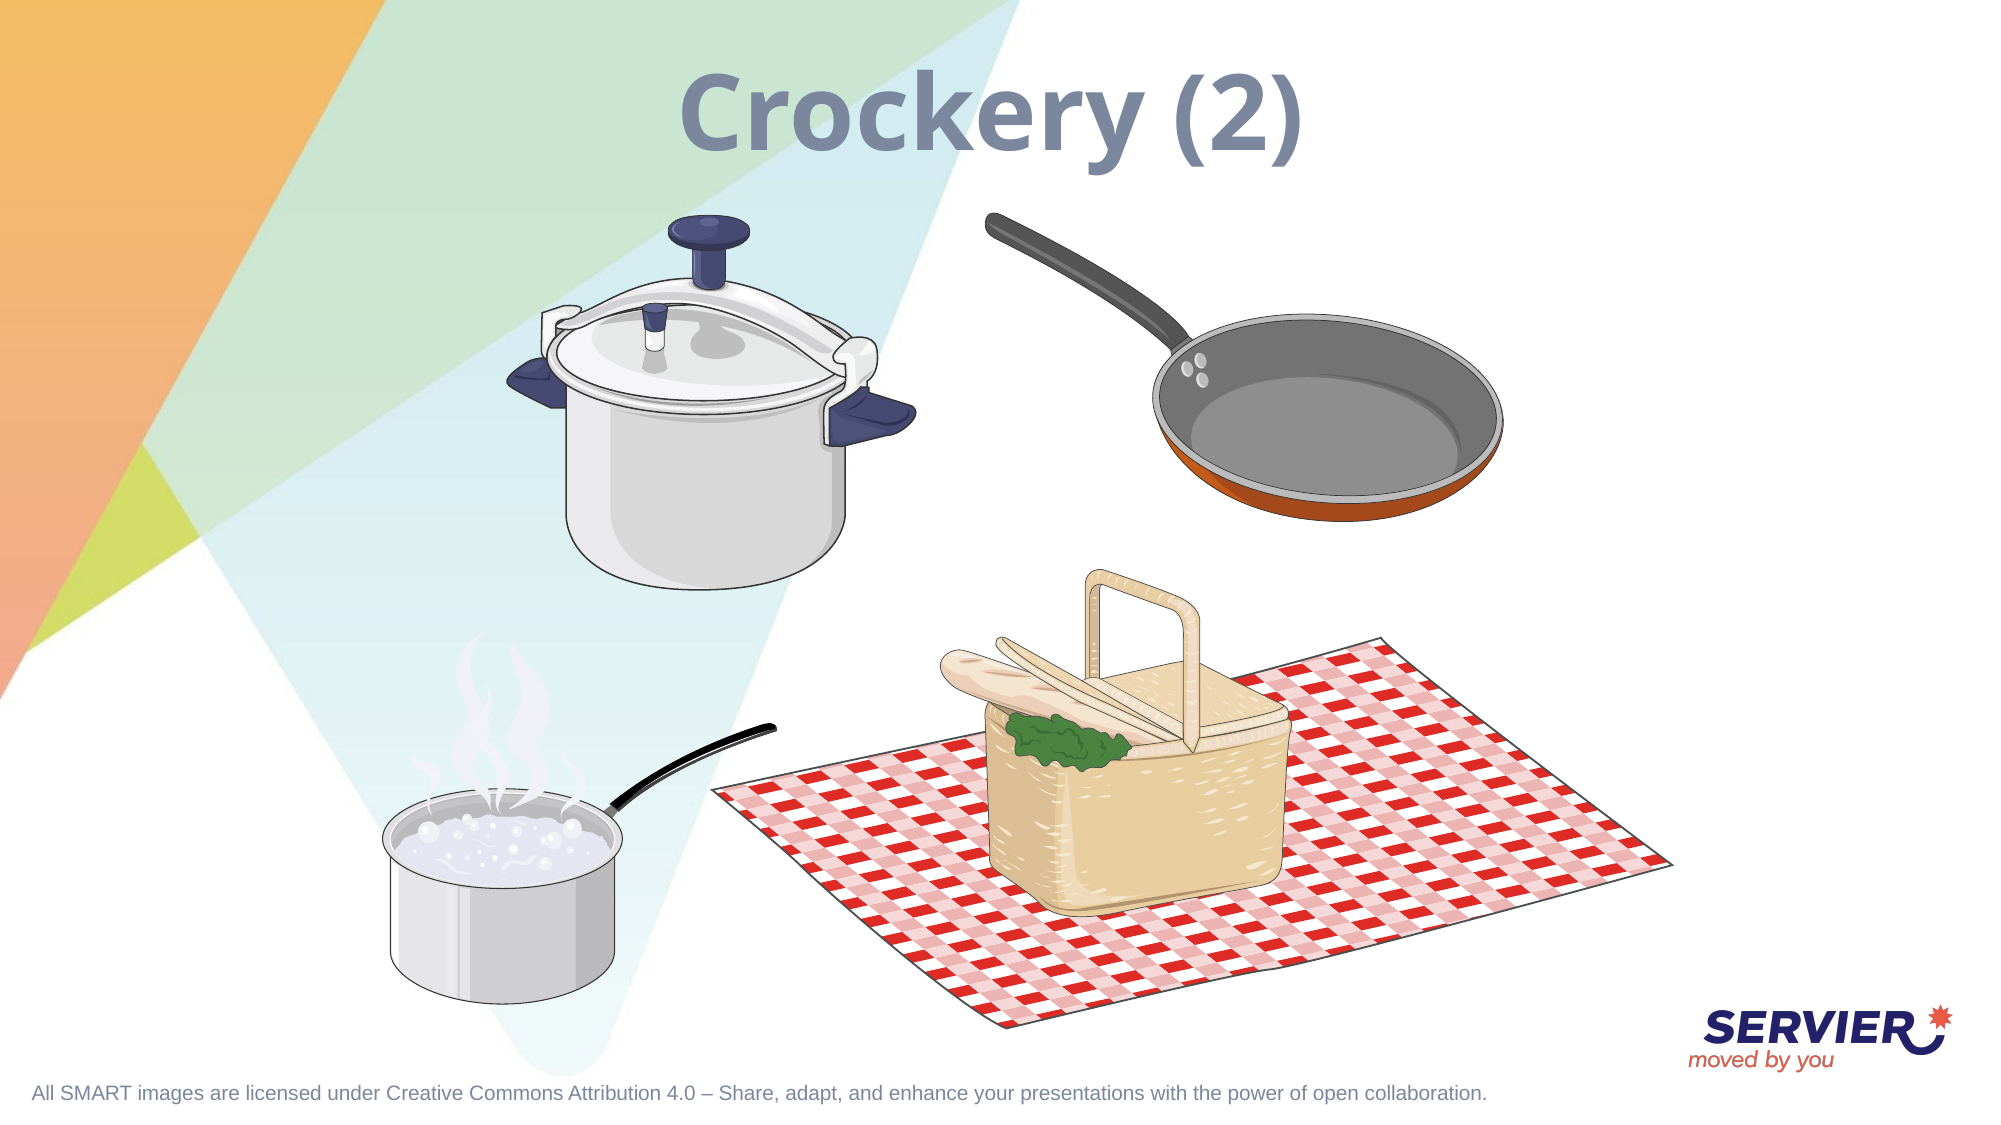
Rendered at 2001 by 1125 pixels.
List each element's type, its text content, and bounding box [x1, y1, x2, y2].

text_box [984, 208, 1508, 535]
picture [0, 0, 2001, 1125]
title Crockery (2) [55, 12, 1927, 232]
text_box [926, 566, 1297, 925]
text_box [382, 629, 780, 1005]
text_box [501, 215, 923, 592]
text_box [711, 637, 1673, 1030]
